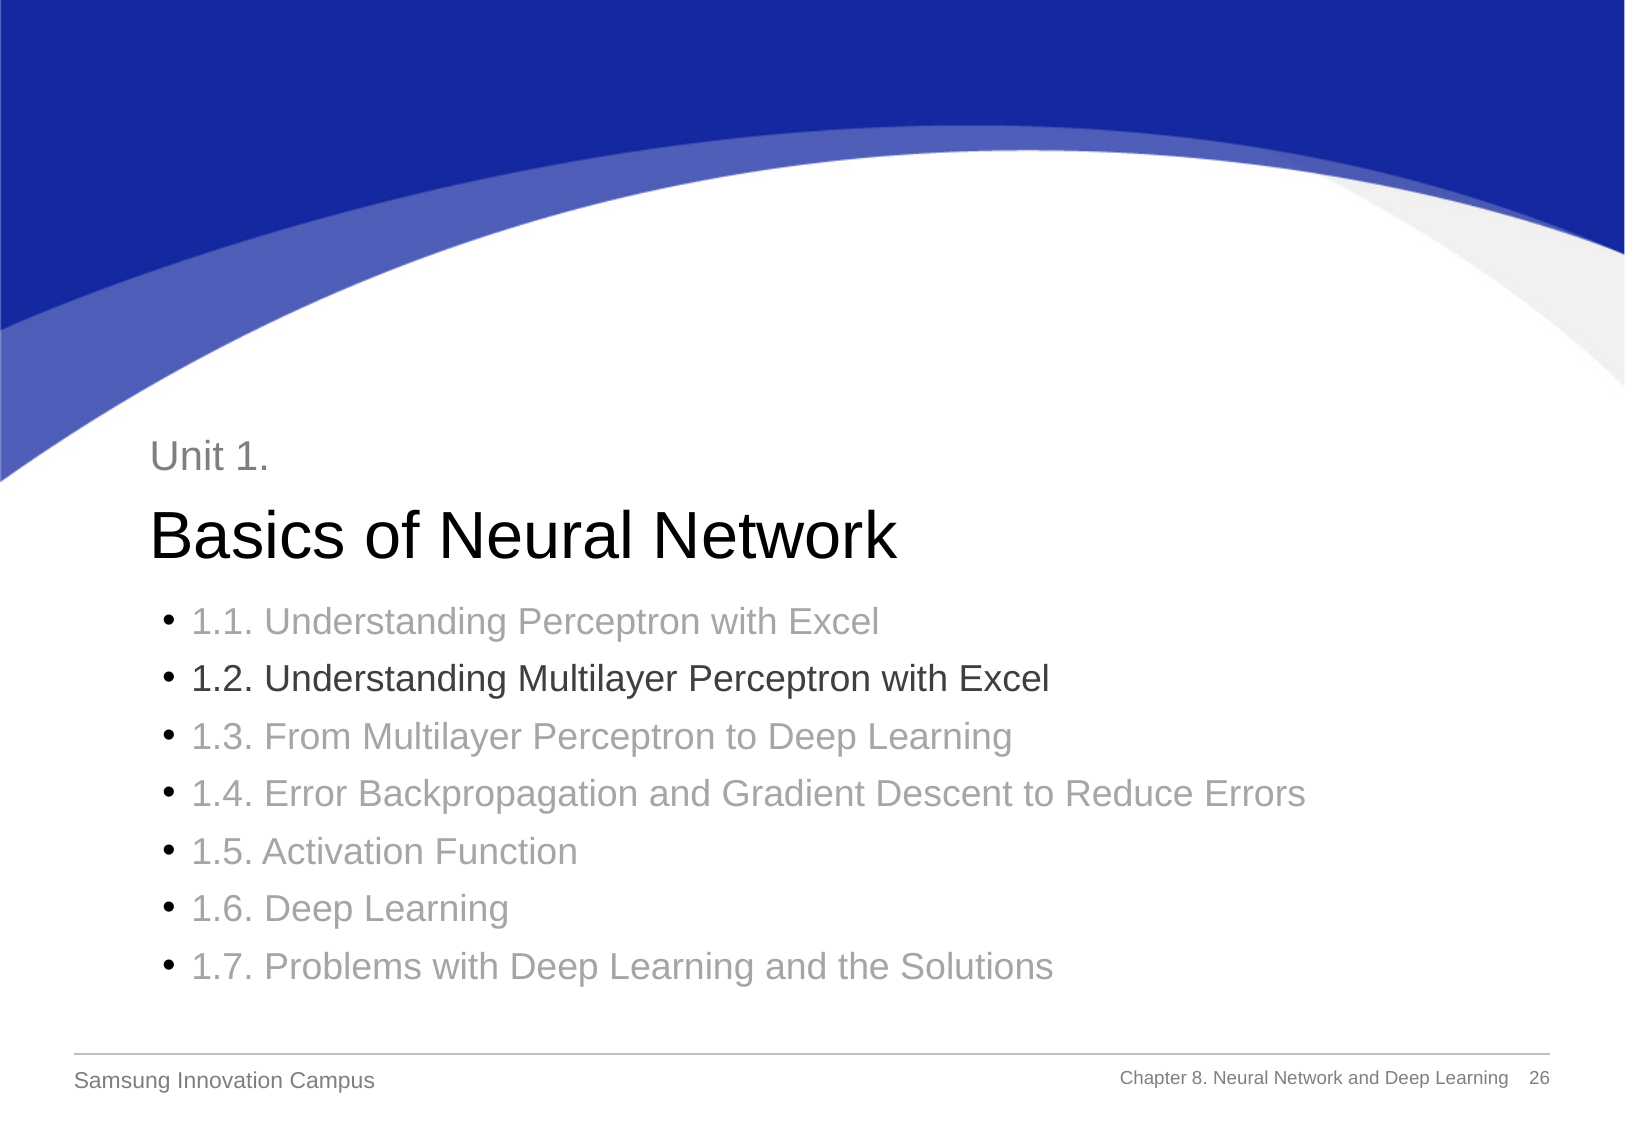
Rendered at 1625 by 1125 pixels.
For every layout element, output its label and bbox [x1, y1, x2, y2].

text_box [149, 428, 1457, 991]
picture [0, 0, 1625, 1125]
